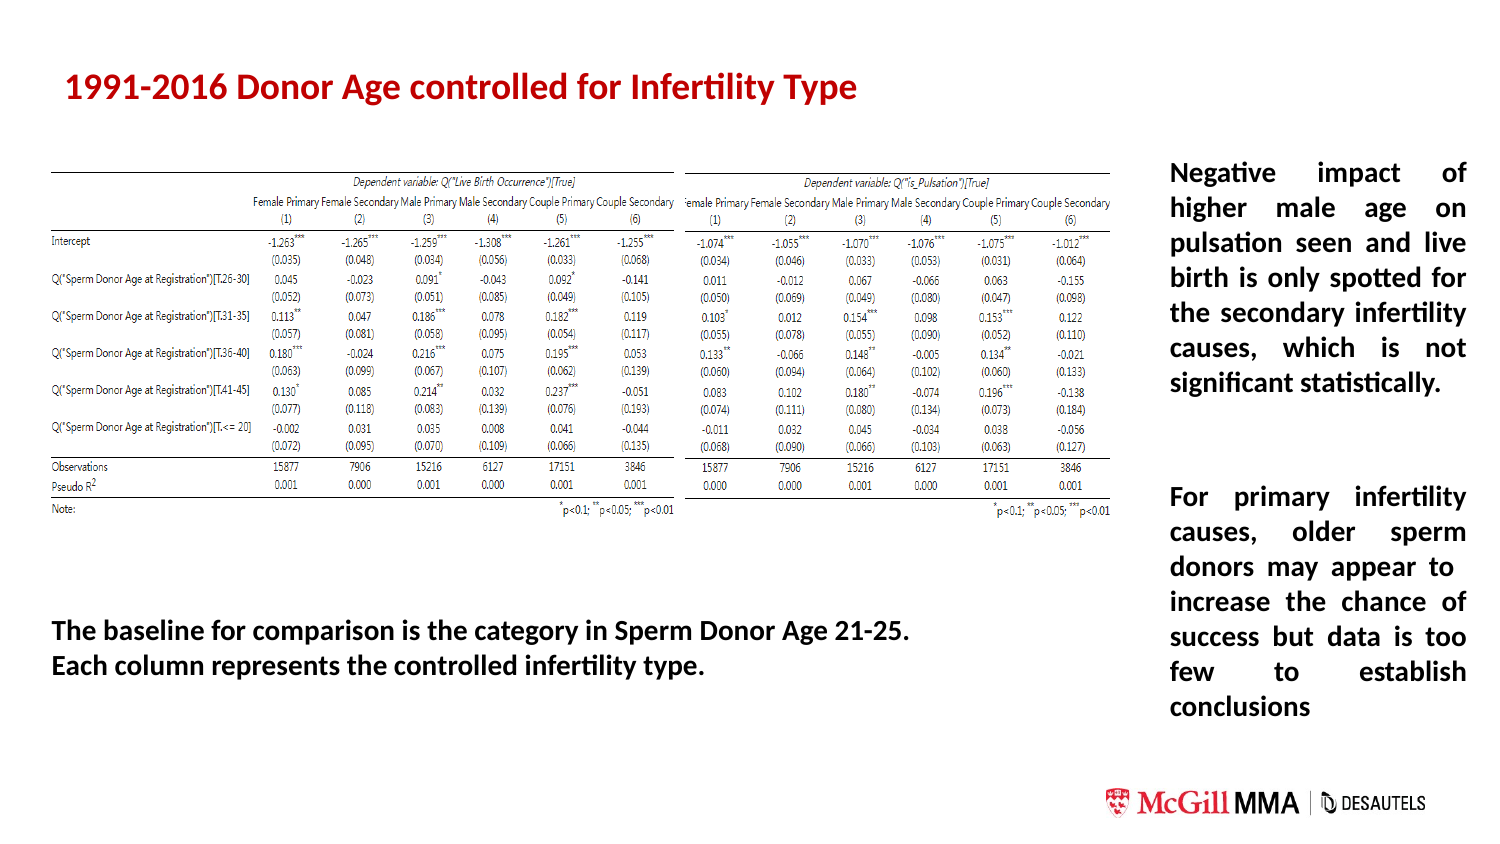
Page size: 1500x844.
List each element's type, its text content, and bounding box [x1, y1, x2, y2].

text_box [46, 169, 1116, 528]
text_box Negative impact of higher male age on pulsation seen and live birth is only spotted for the secondary infertility causes, which is not significant statistically. [1155, 146, 1482, 406]
text_box The baseline for comparison is the category in Sperm Donor Age 21-25. Each column represents the controlled infertility type. [36, 604, 1005, 689]
text_box For primary infertility causes, older sperm donors may appear to increase the chance of success but data is too few to establish conclusions [1155, 469, 1482, 730]
picture [1106, 788, 1426, 818]
text_box 1991-2016 Donor Age controlled for Infertility Type [64, 48, 1266, 126]
